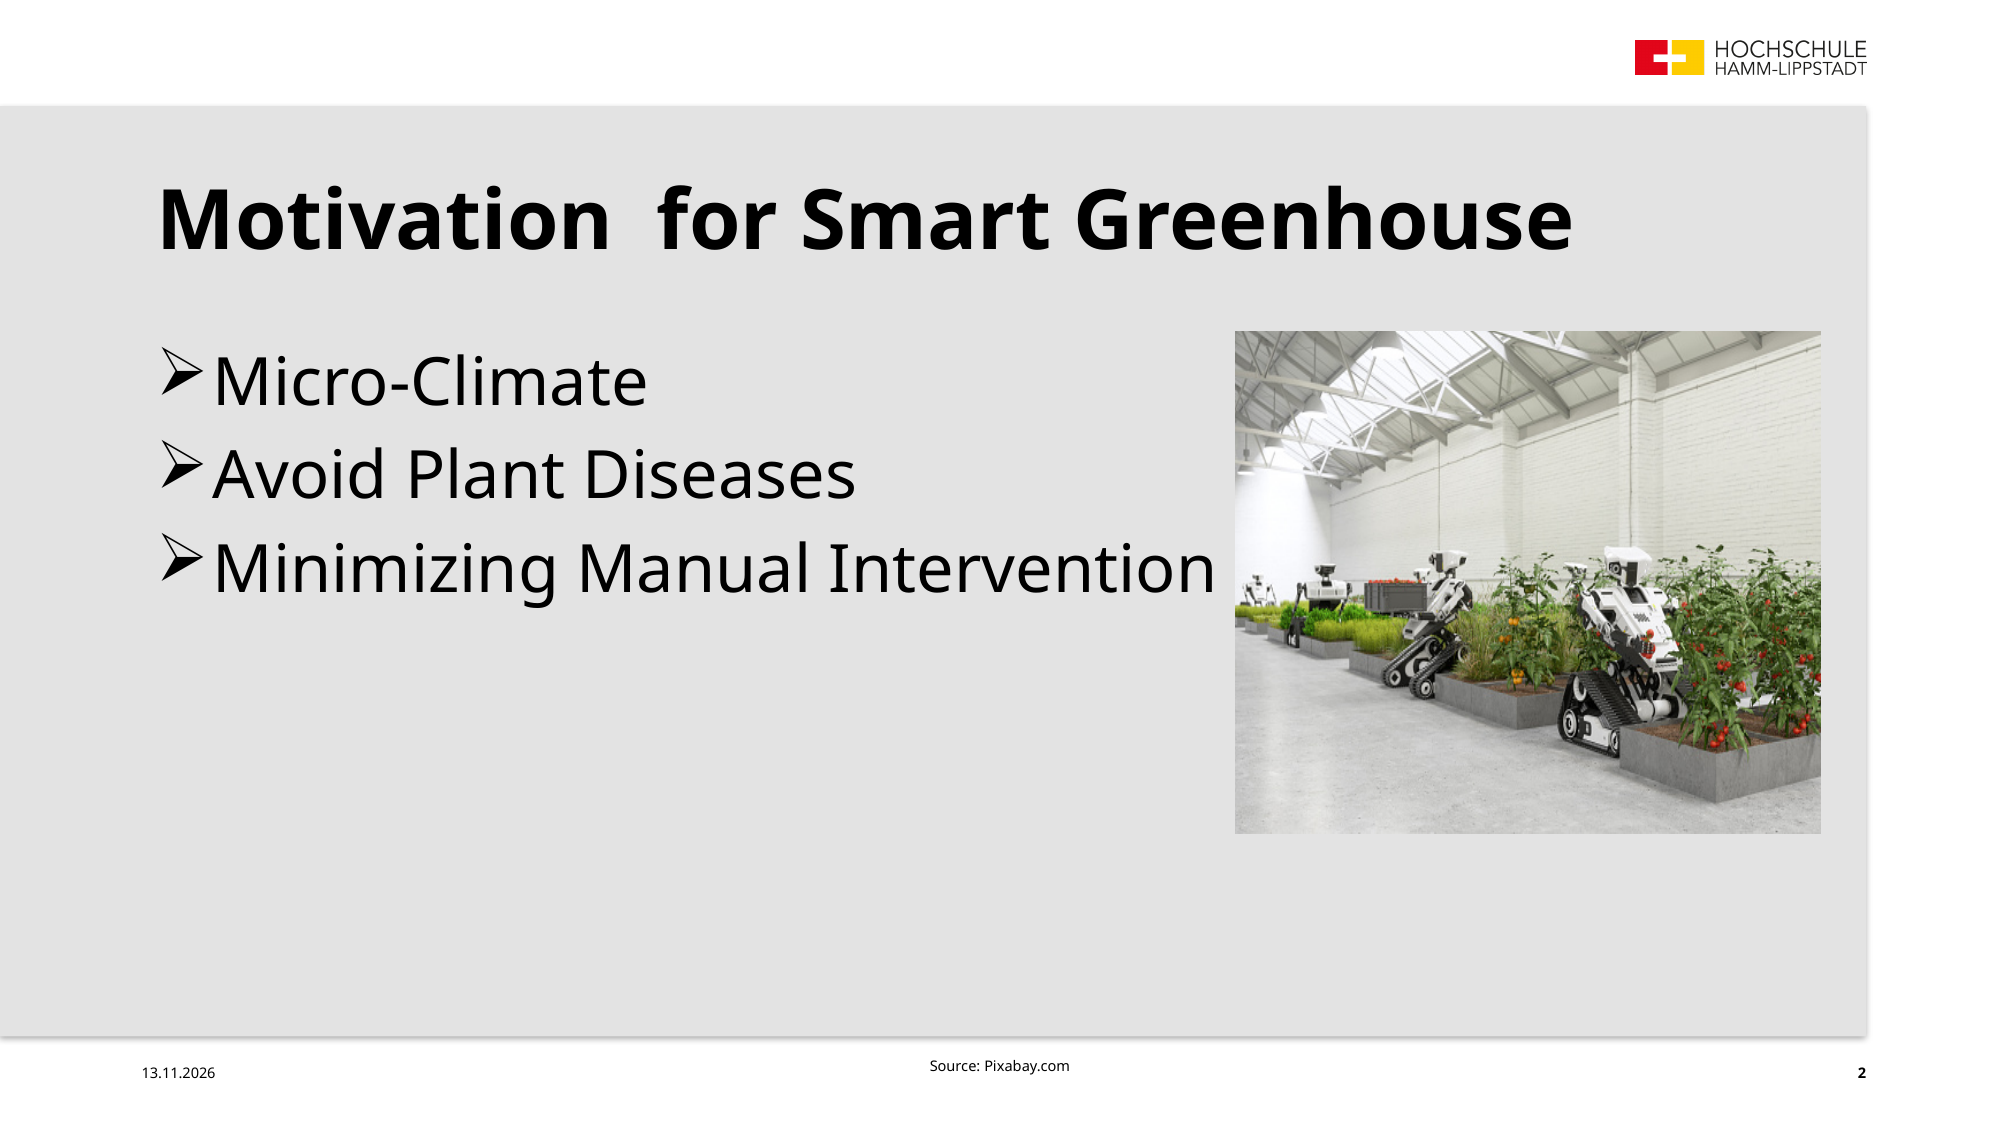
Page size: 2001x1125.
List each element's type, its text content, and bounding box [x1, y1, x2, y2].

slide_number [141, 1065, 609, 1084]
picture [1635, 40, 1867, 75]
picture [1235, 331, 1821, 834]
footer Source: Pixabay.com [662, 1065, 1338, 1084]
slide_number 2 [1399, 1065, 1867, 1084]
title Motivation for Smart Greenhouse [141, 122, 1821, 310]
list Micro-Climate Avoid Plant Diseases Minimizing Manual Intervention [141, 331, 1821, 1005]
